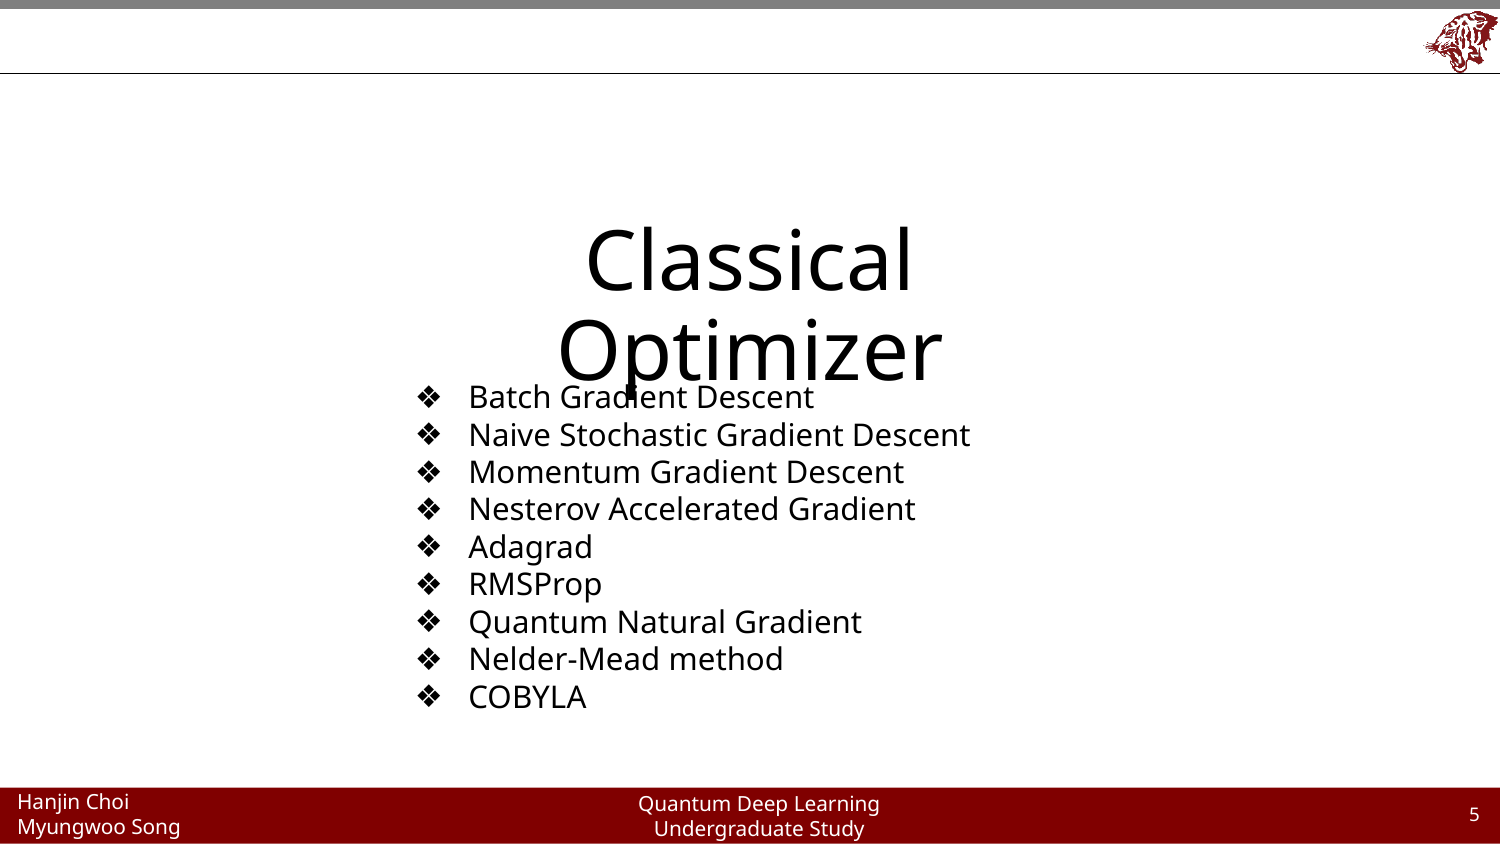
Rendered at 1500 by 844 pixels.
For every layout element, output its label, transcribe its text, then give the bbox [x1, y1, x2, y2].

picture [1422, 11, 1498, 73]
text_box Batch Gradient Descent Naive Stochastic Gradient Descent Momentum Gradient Descent Nesterov Accelerated Gradient Adagrad RMSProp Quantum Natural Gradient Nelder-Mead method COBYLA [378, 362, 1122, 747]
slide_number ‹#› [1157, 792, 1495, 838]
text_box Classical Optimizer [378, 203, 1122, 331]
